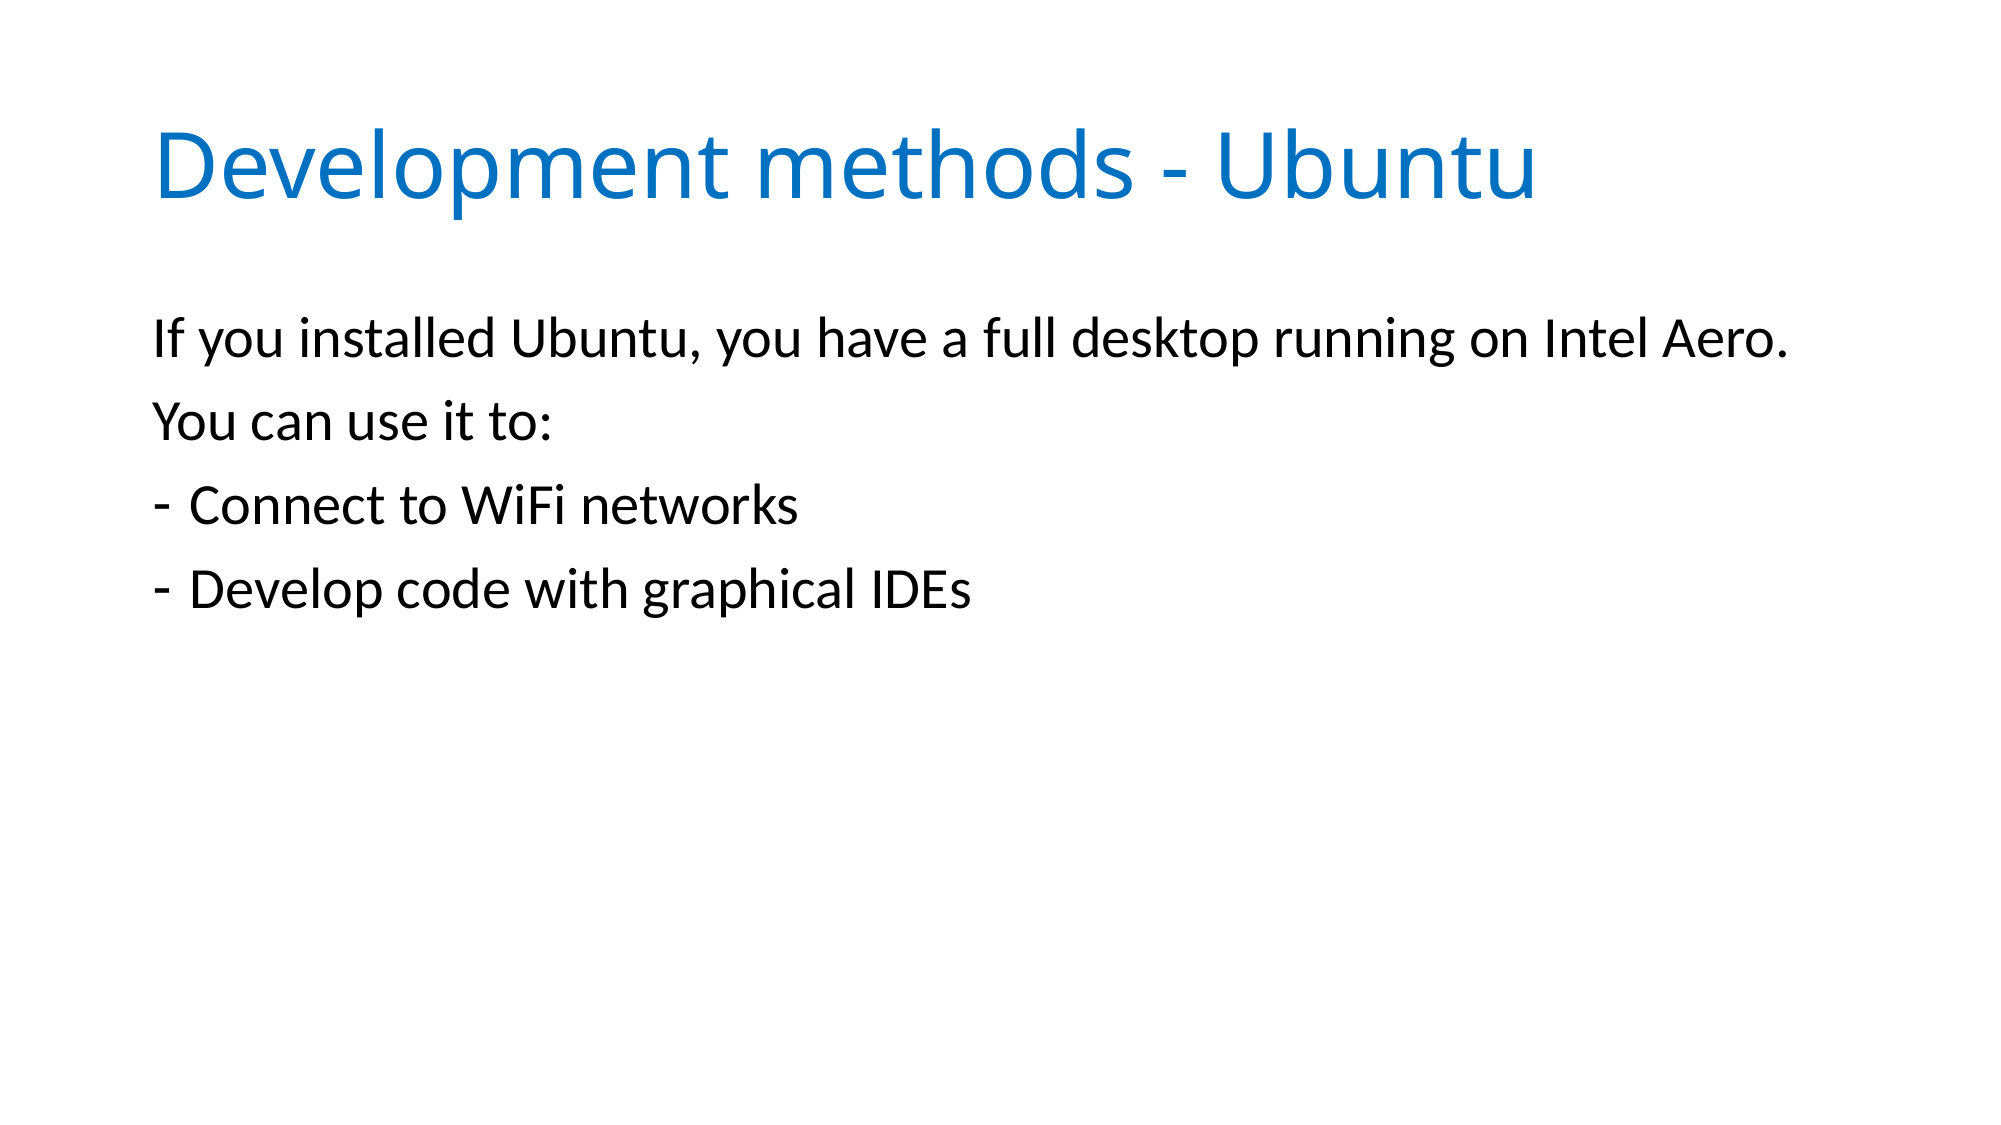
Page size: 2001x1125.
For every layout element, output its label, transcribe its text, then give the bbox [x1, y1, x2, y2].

list If you installed Ubuntu, you have a full desktop running on Intel Aero. You can use it to: Connect to WiFi networks Develop code with graphical IDEs [137, 299, 1863, 1014]
title Development methods - Ubuntu [137, 59, 1863, 278]
